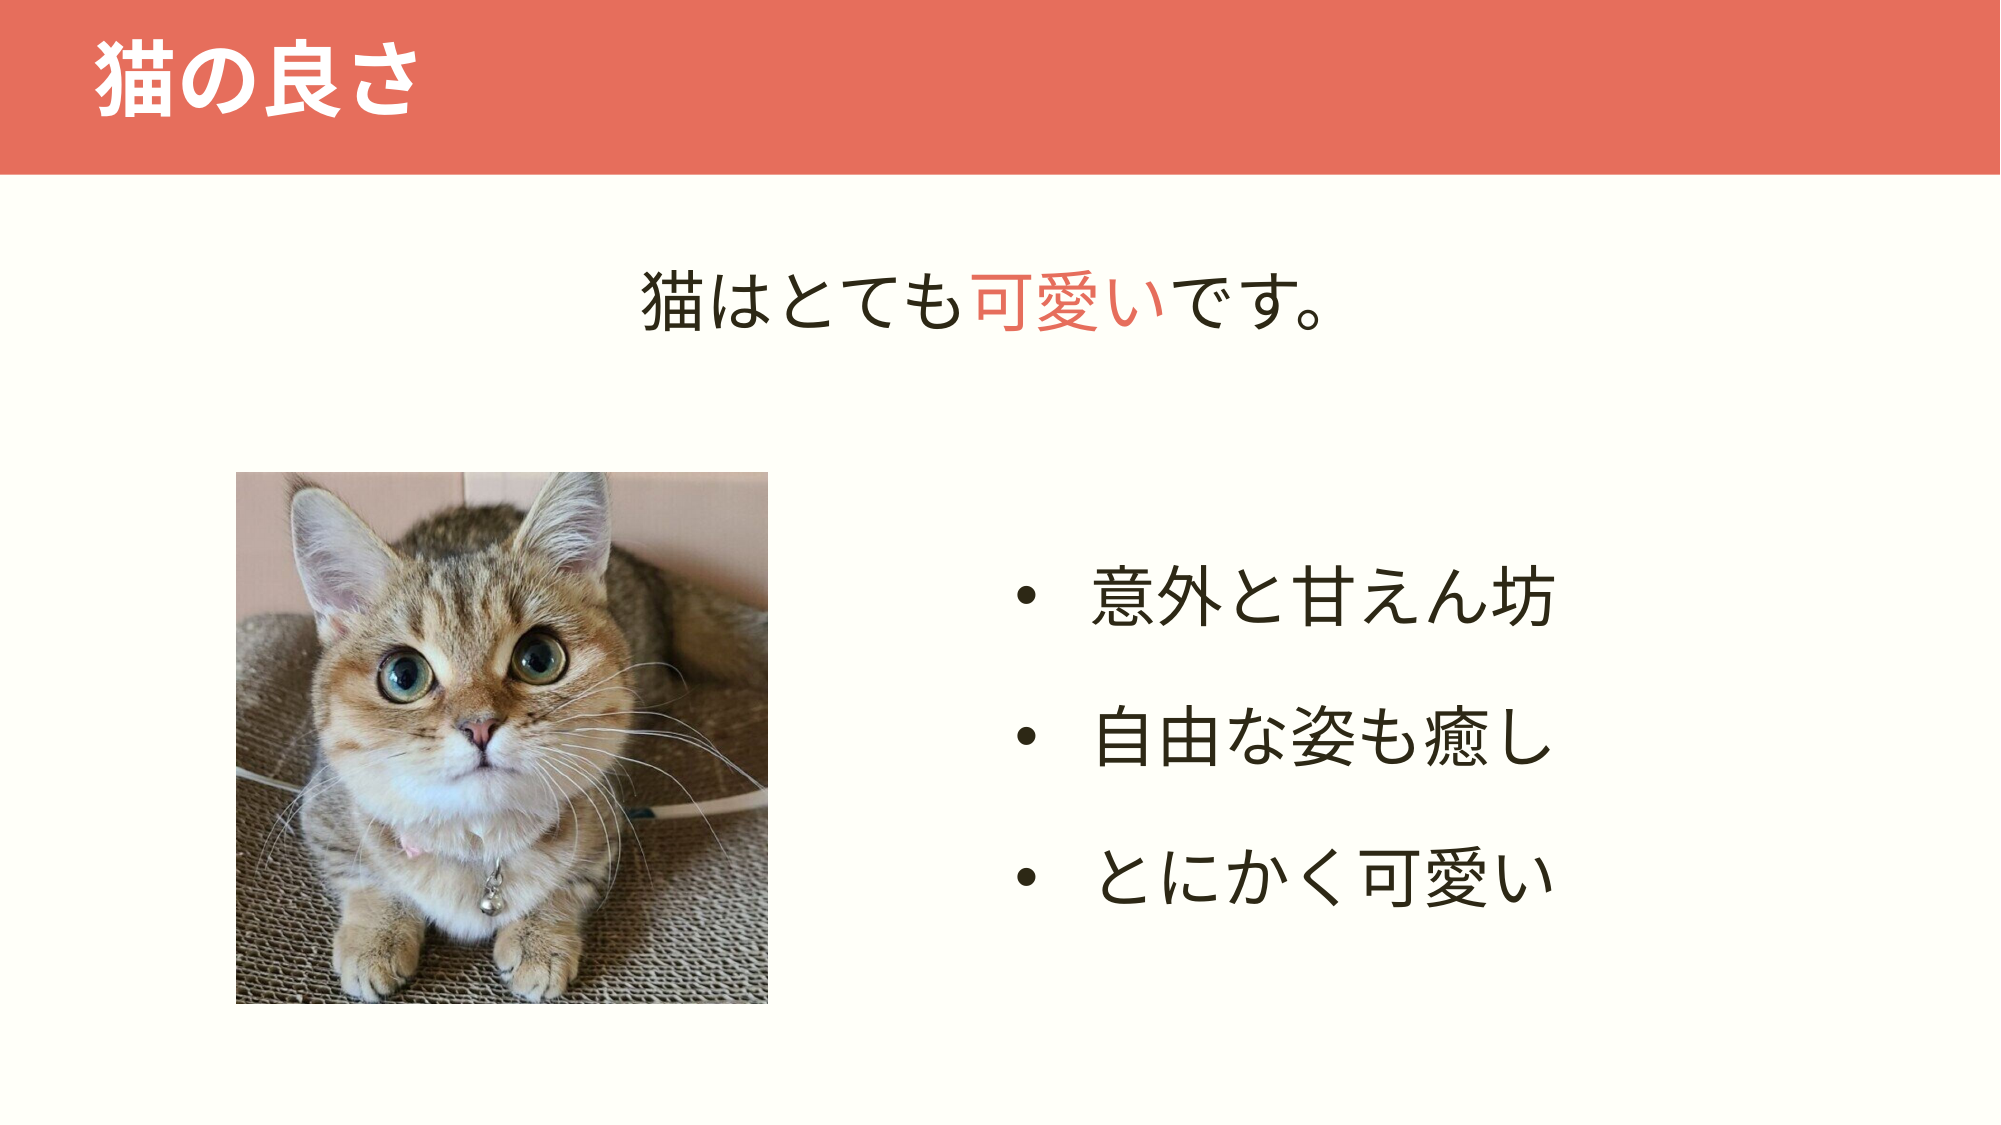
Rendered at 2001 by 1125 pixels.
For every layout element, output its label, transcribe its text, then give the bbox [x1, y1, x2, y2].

list 猫はとても可愛いです。 [78, 209, 1923, 401]
picture [236, 472, 768, 1004]
text_box 意外と甘えん坊 自由な姿も癒し とにかく可愛い [999, 619, 1659, 811]
title 猫の良さ [78, 0, 1728, 167]
text_box [0, 0, 2000, 176]
